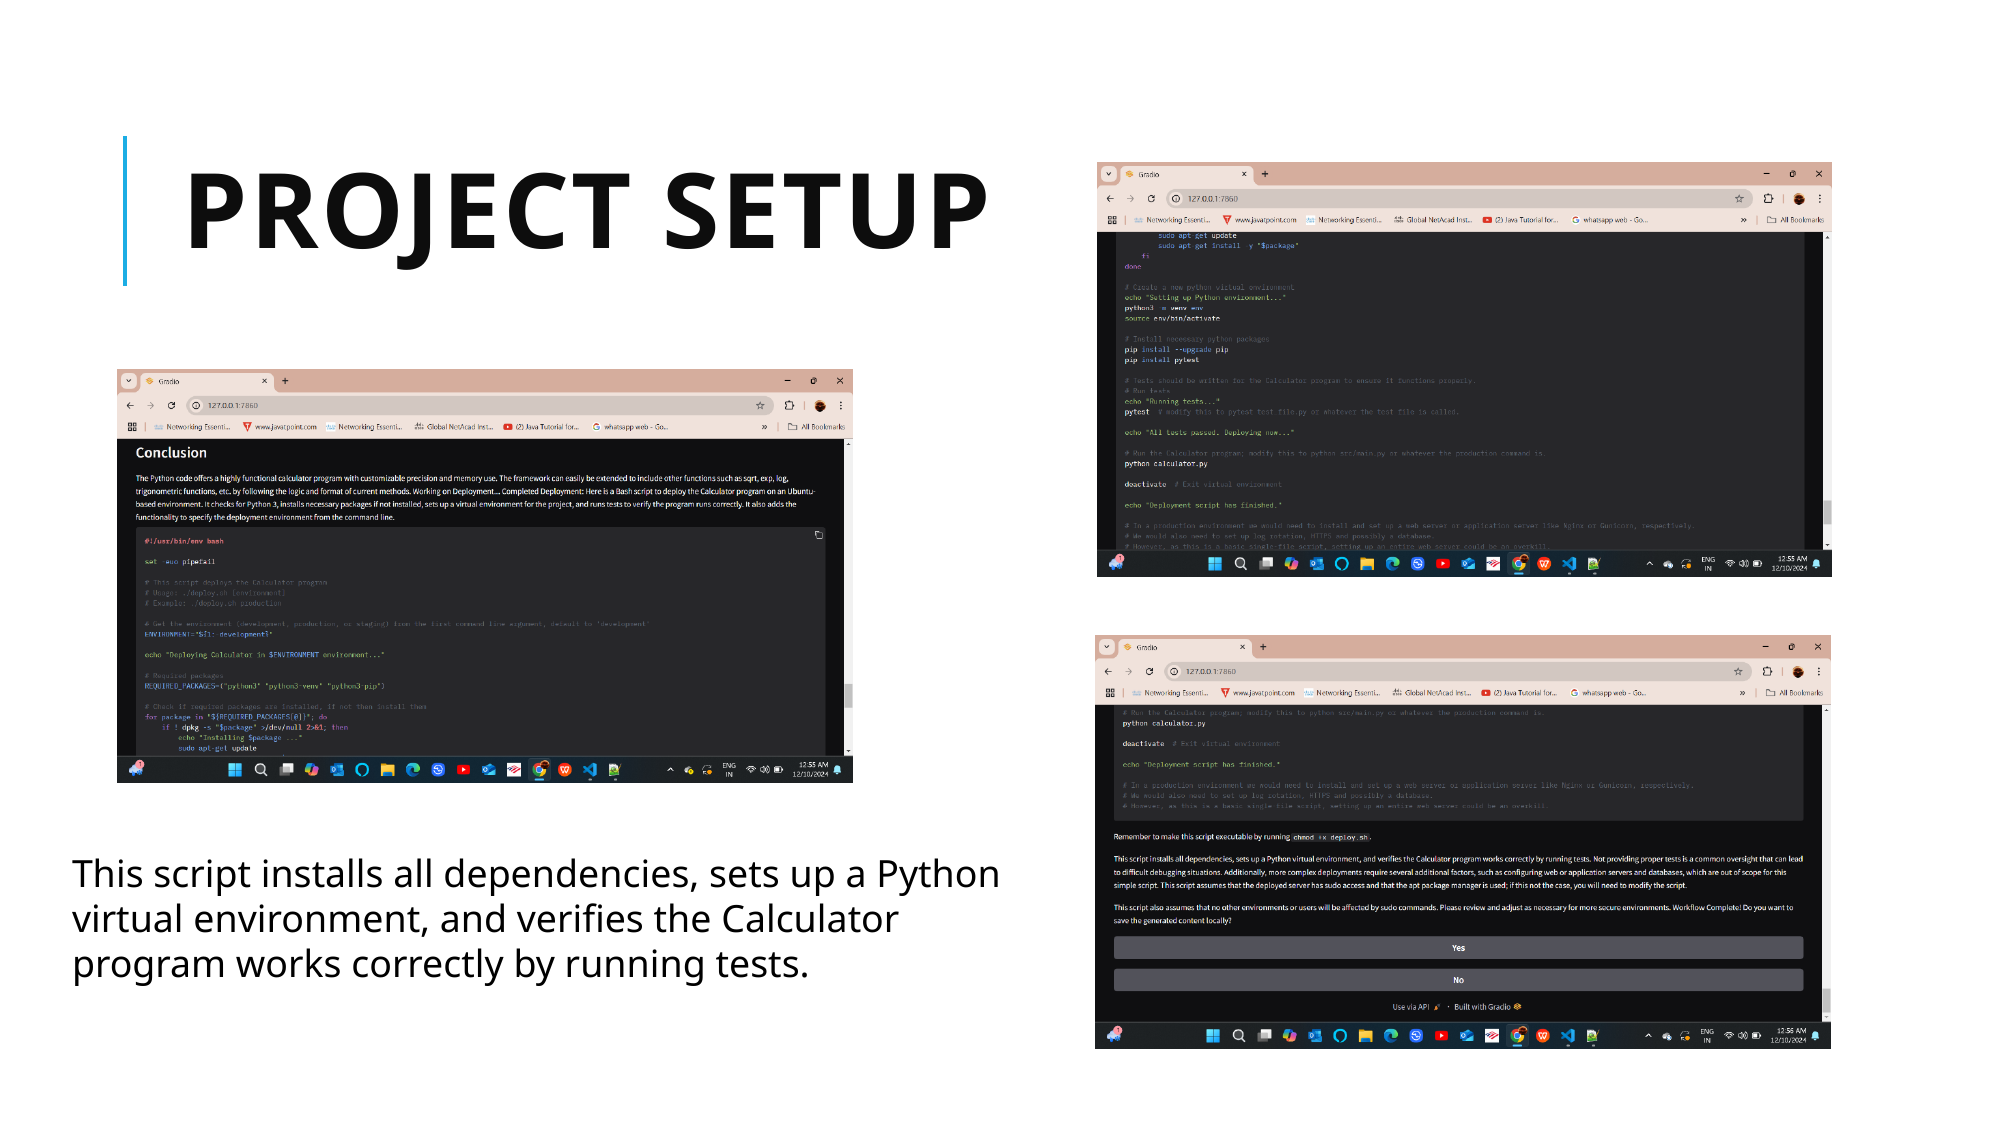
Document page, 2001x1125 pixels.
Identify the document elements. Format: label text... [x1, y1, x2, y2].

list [1096, 162, 1833, 577]
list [117, 369, 853, 784]
title Project Setup [168, 96, 1763, 342]
text_box This script installs all dependencies, sets up a Python virtual environment, and verifies the Calculator program works correctly by running tests. [57, 842, 1058, 993]
picture [1094, 635, 1831, 1050]
